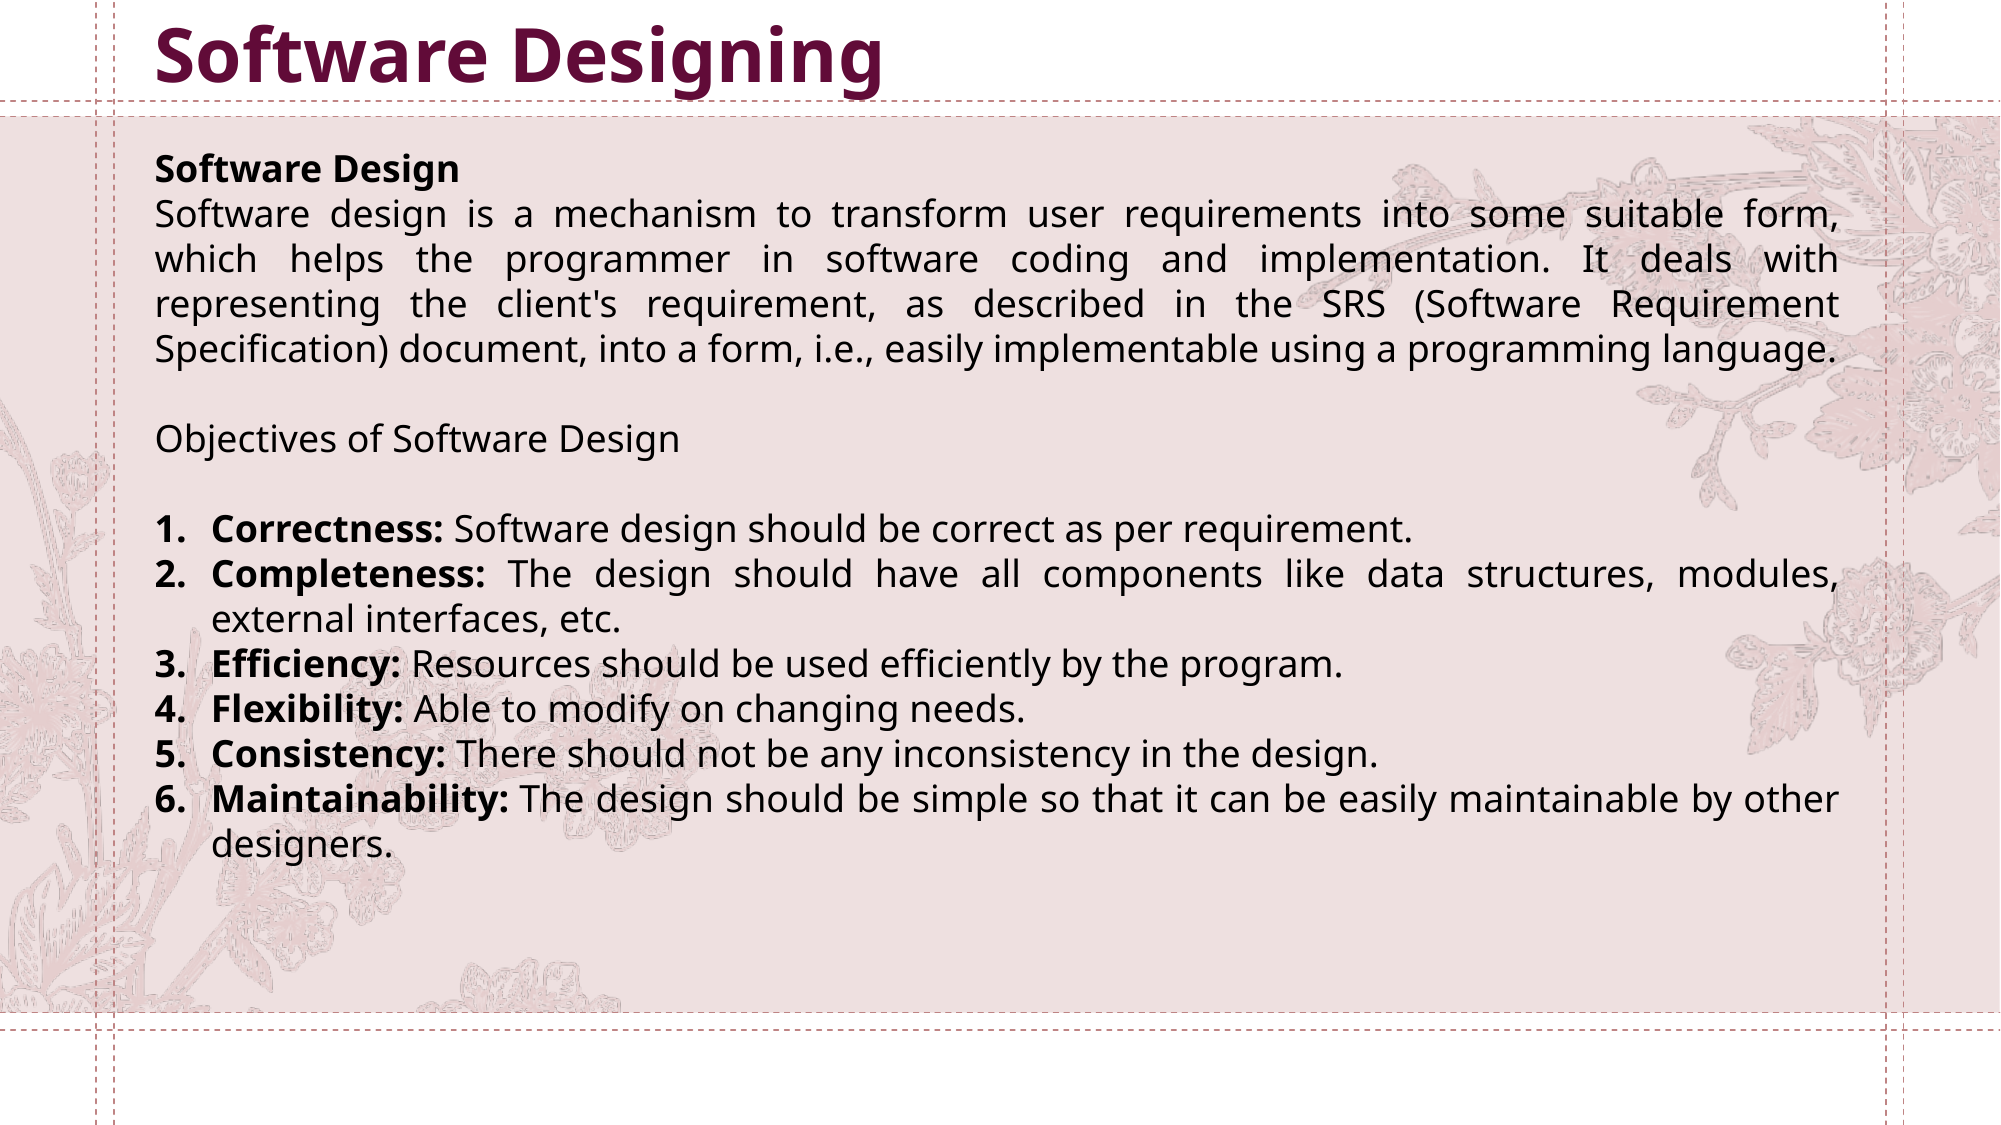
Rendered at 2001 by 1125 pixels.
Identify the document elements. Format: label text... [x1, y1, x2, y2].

picture [1240, 116, 2000, 873]
text_box Software Designing [139, 0, 1141, 105]
text_box Software Design Software design is a mechanism to transform user requirements into some suitable form, which helps the programmer in software coding and implementation. It deals with representing the client's requirement, as described in the SRS (Software Requirement Specification) document, into a form, i.e., easily implementable using a programming language. Objectives of Software Design Correctness: Software design should be correct as per requirement. Completeness: The design should have all components like data structures, modules, external interfaces, etc. Efficiency: Resources should be used efficiently by the program. Flexibility: Able to modify on changing needs. Consistency: There should not be any inconsistency in the design. Maintainability: The design should be simple so that it can be easily maintainable by other designers. [139, 137, 1856, 918]
picture [0, 297, 778, 1013]
